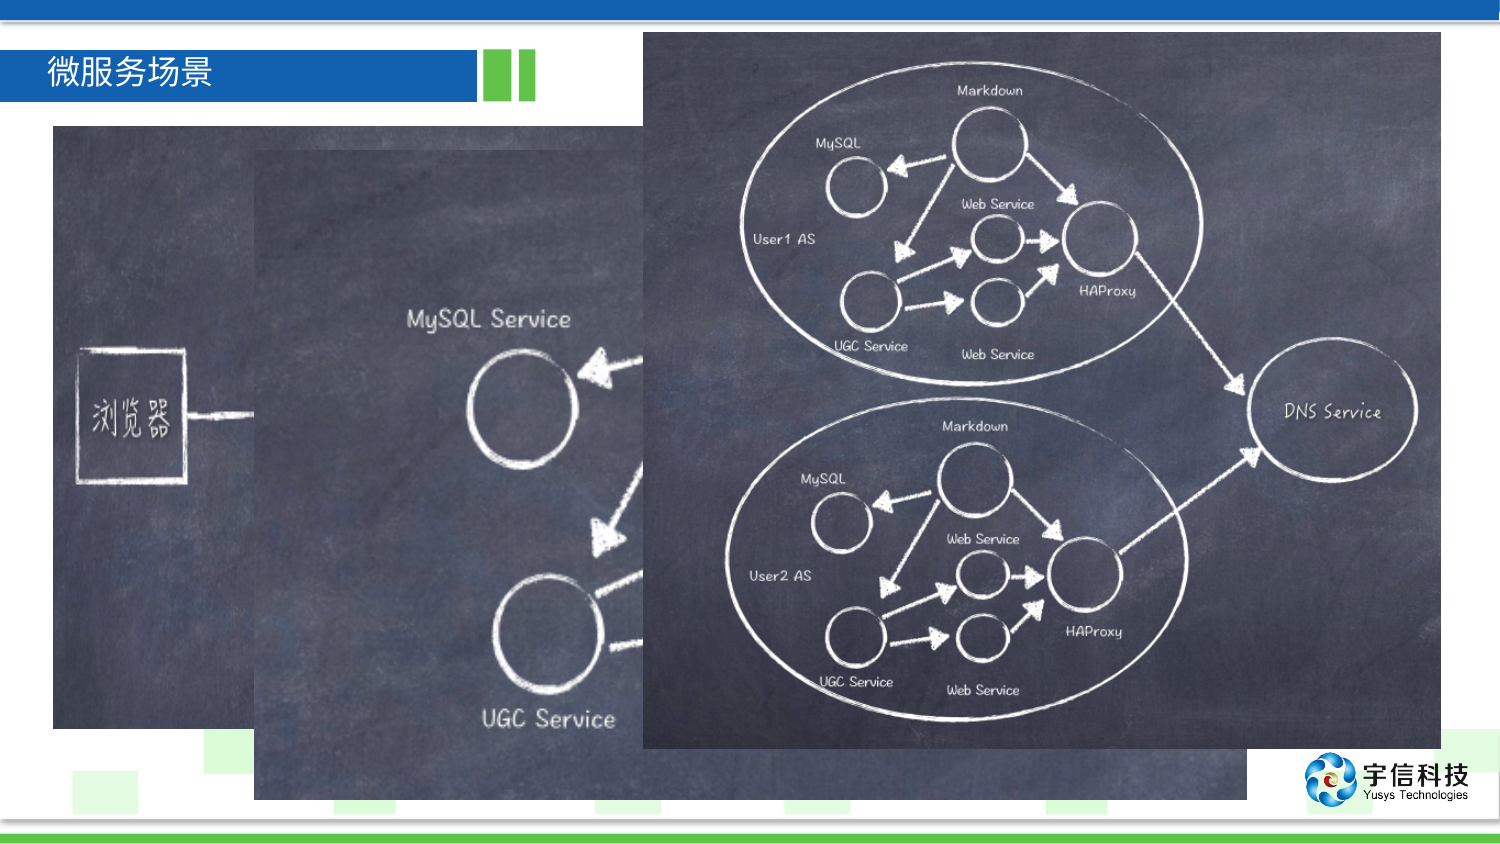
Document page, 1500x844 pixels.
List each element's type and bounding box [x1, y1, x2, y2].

picture [0, 0, 1500, 835]
text_box [0, 43, 536, 103]
